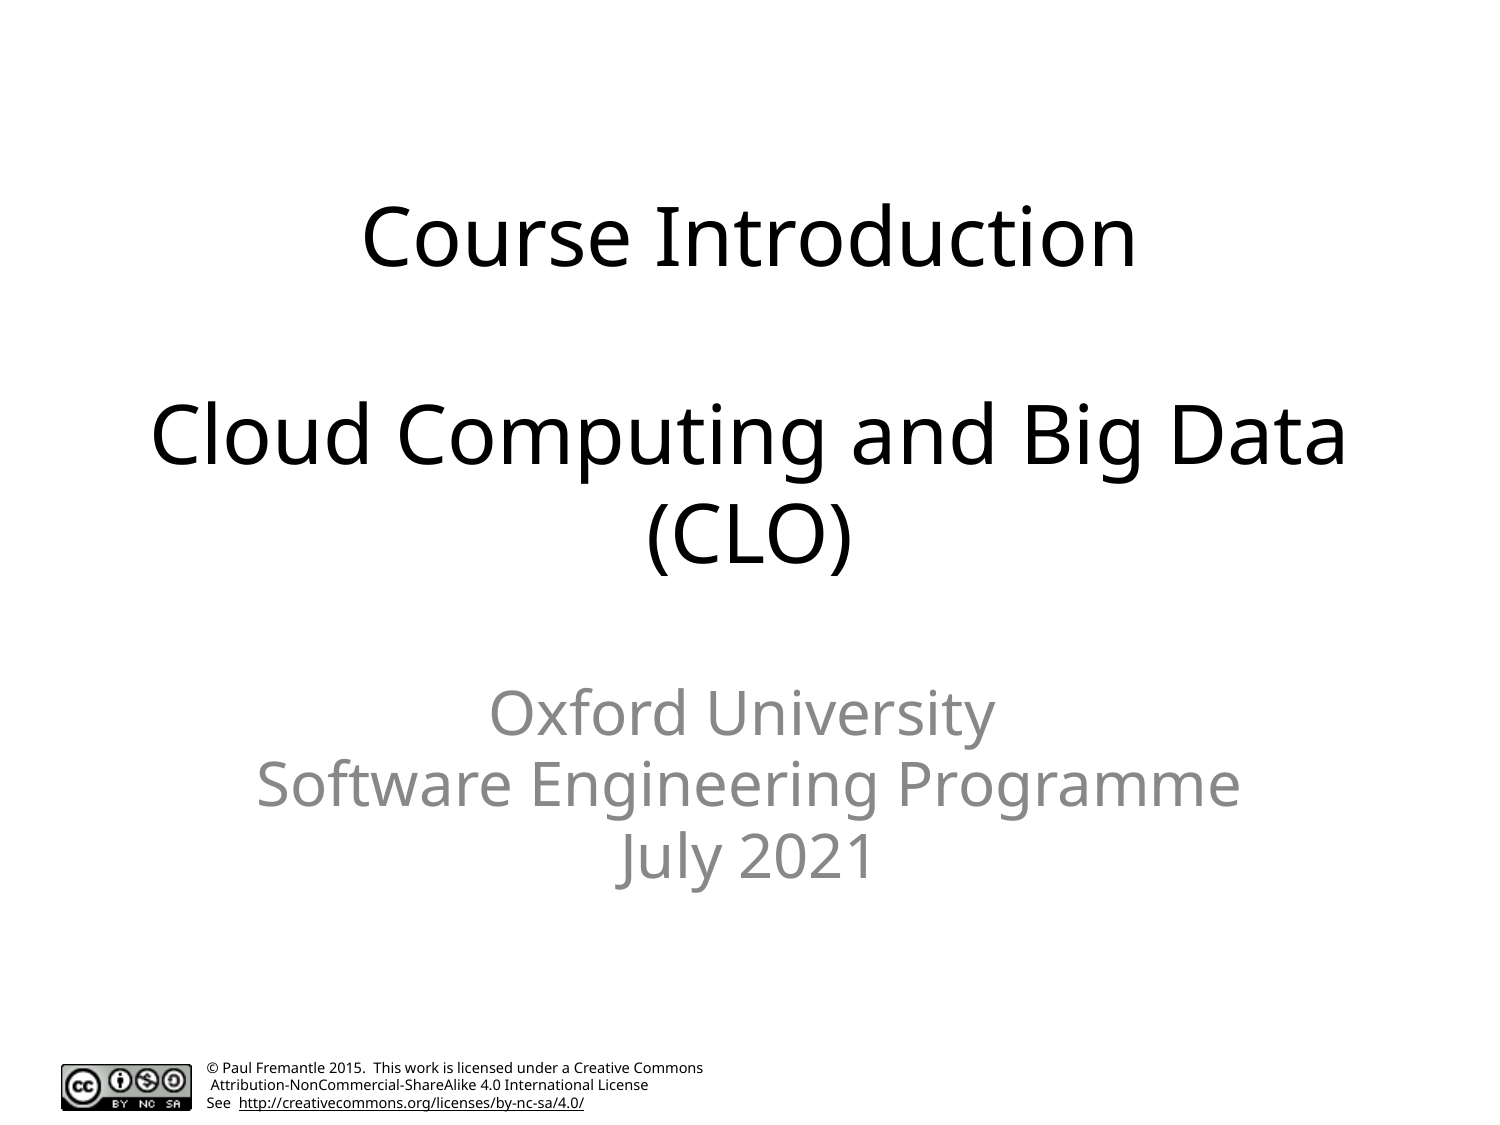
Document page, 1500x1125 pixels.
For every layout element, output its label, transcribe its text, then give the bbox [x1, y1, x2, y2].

subtitle Oxford University Software Engineering Programme July 2021 [225, 682, 1275, 971]
picture [61, 1064, 192, 1111]
title Course Introduction Cloud Computing and Big Data (CLO) [112, 179, 1388, 421]
